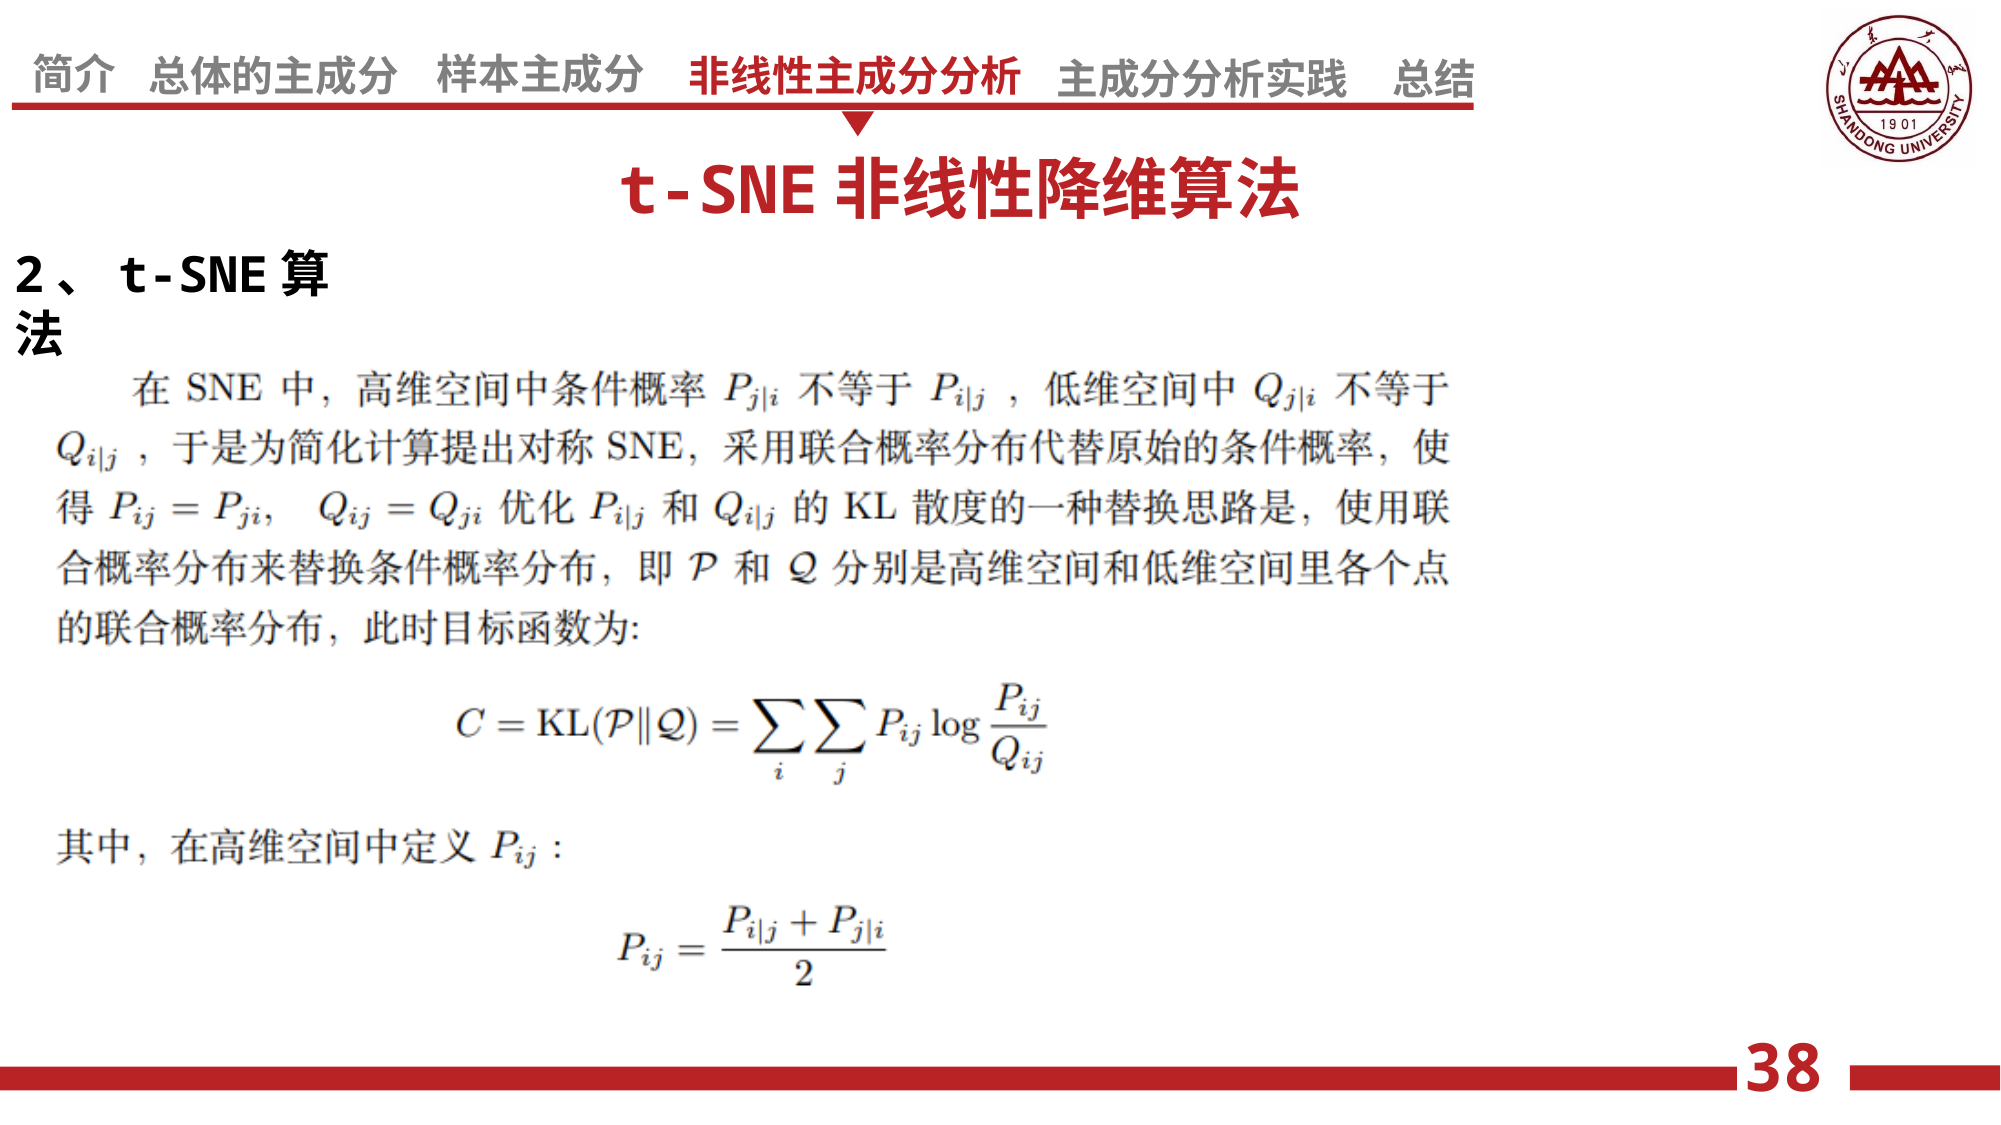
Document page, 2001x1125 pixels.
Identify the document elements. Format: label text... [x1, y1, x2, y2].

picture [34, 364, 1538, 1016]
text_box 2、t-SNE算法 [0, 234, 390, 370]
picture [1820, 9, 1977, 167]
text_box t-SNE非线性降维算法 [604, 139, 1317, 234]
